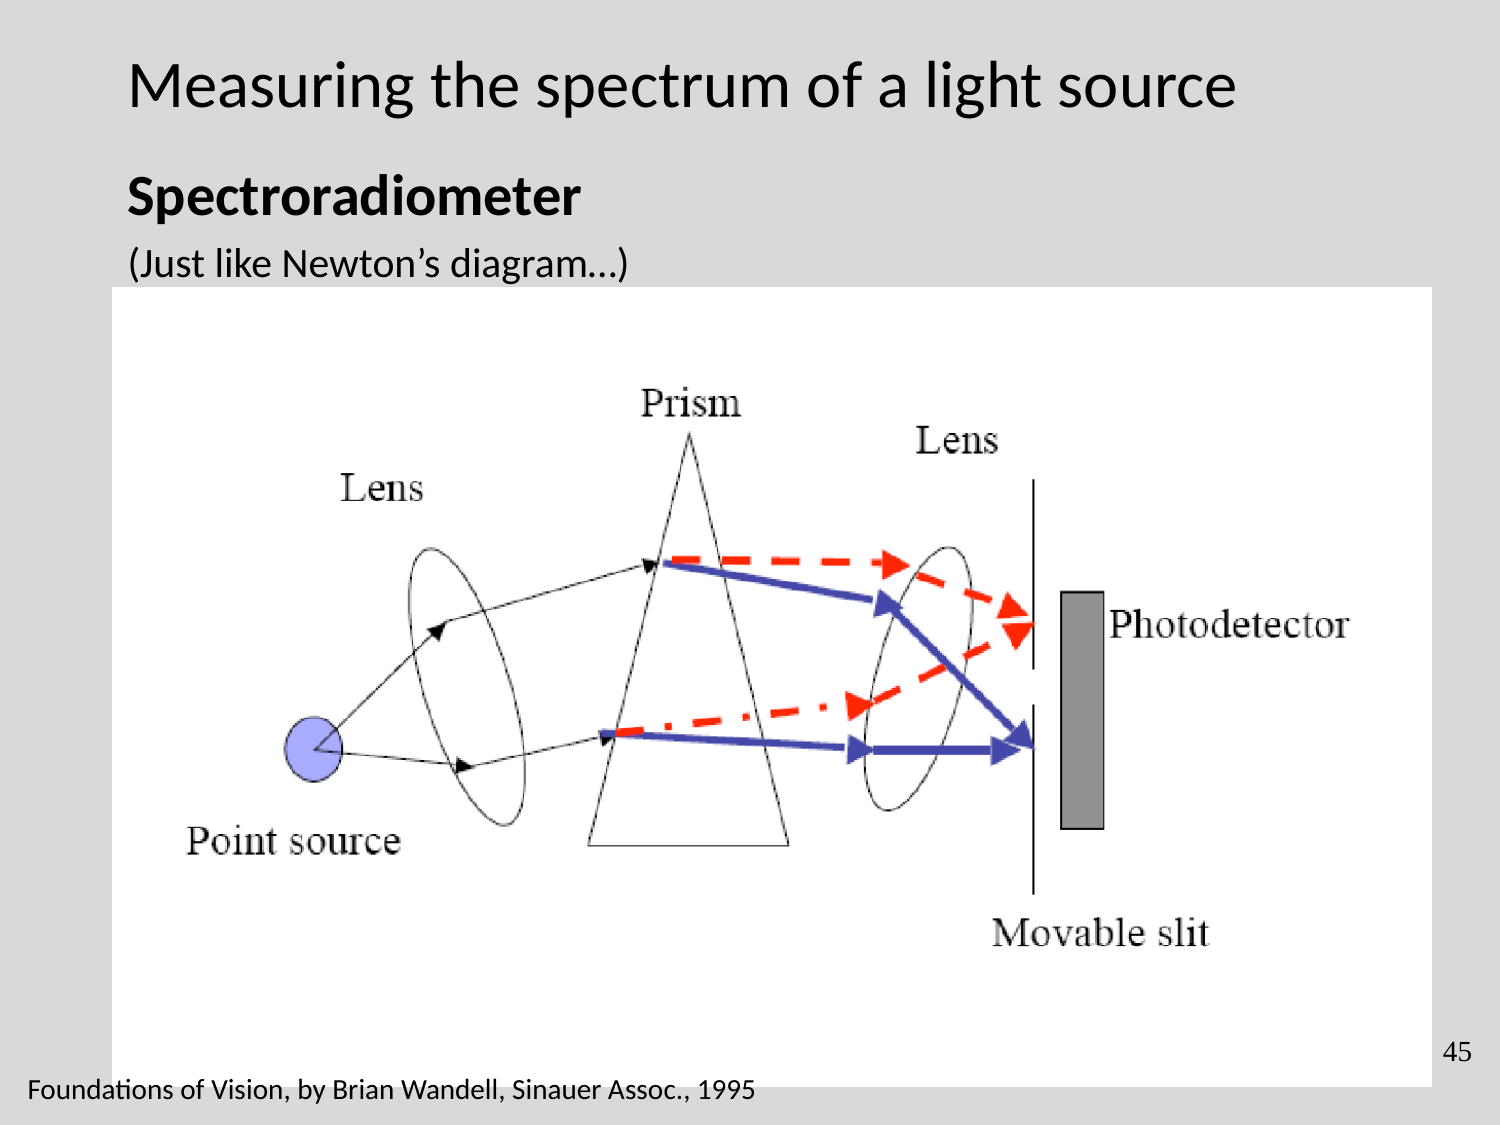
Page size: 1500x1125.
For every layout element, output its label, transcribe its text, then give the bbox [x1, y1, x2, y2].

title Measuring the spectrum of a light source [112, 12, 1388, 150]
list Spectroradiometer (Just like Newton’s diagram…) [112, 150, 1388, 286]
slide_number 45 [1175, 1025, 1488, 1100]
text_box Foundations of Vision, by Brian Wandell, Sinauer Assoc., 1995 [12, 1062, 850, 1113]
picture [112, 287, 1433, 1087]
